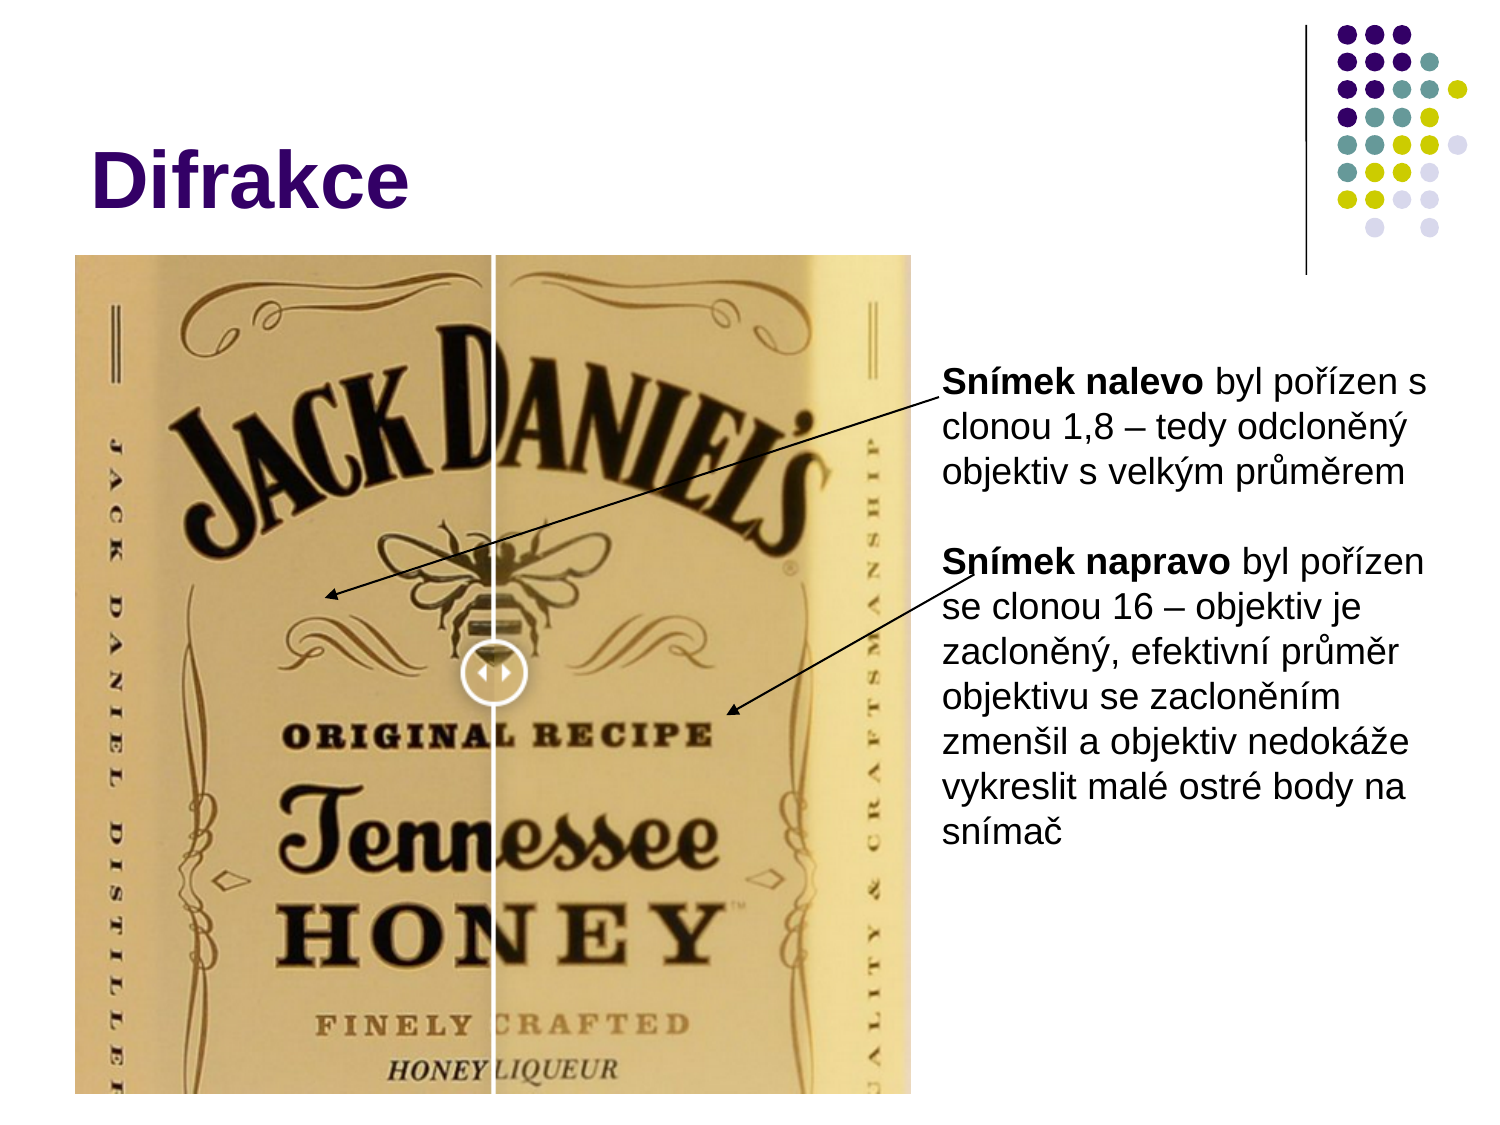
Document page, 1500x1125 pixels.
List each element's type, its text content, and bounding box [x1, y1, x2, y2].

text_box Snímek nalevo byl pořízen s clonou 1,8 – tedy odcloněný objektiv s velkým průměrem Snímek napravo byl pořízen se clonou 16 – objektiv je zacloněný, efektivní průměr objektivu se zacloněním zmenšil a objektiv nedokáže vykreslit malé ostré body na snímač [927, 349, 1447, 860]
title Difrakce [74, 19, 1313, 233]
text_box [726, 574, 975, 716]
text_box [324, 396, 940, 599]
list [74, 255, 911, 1095]
